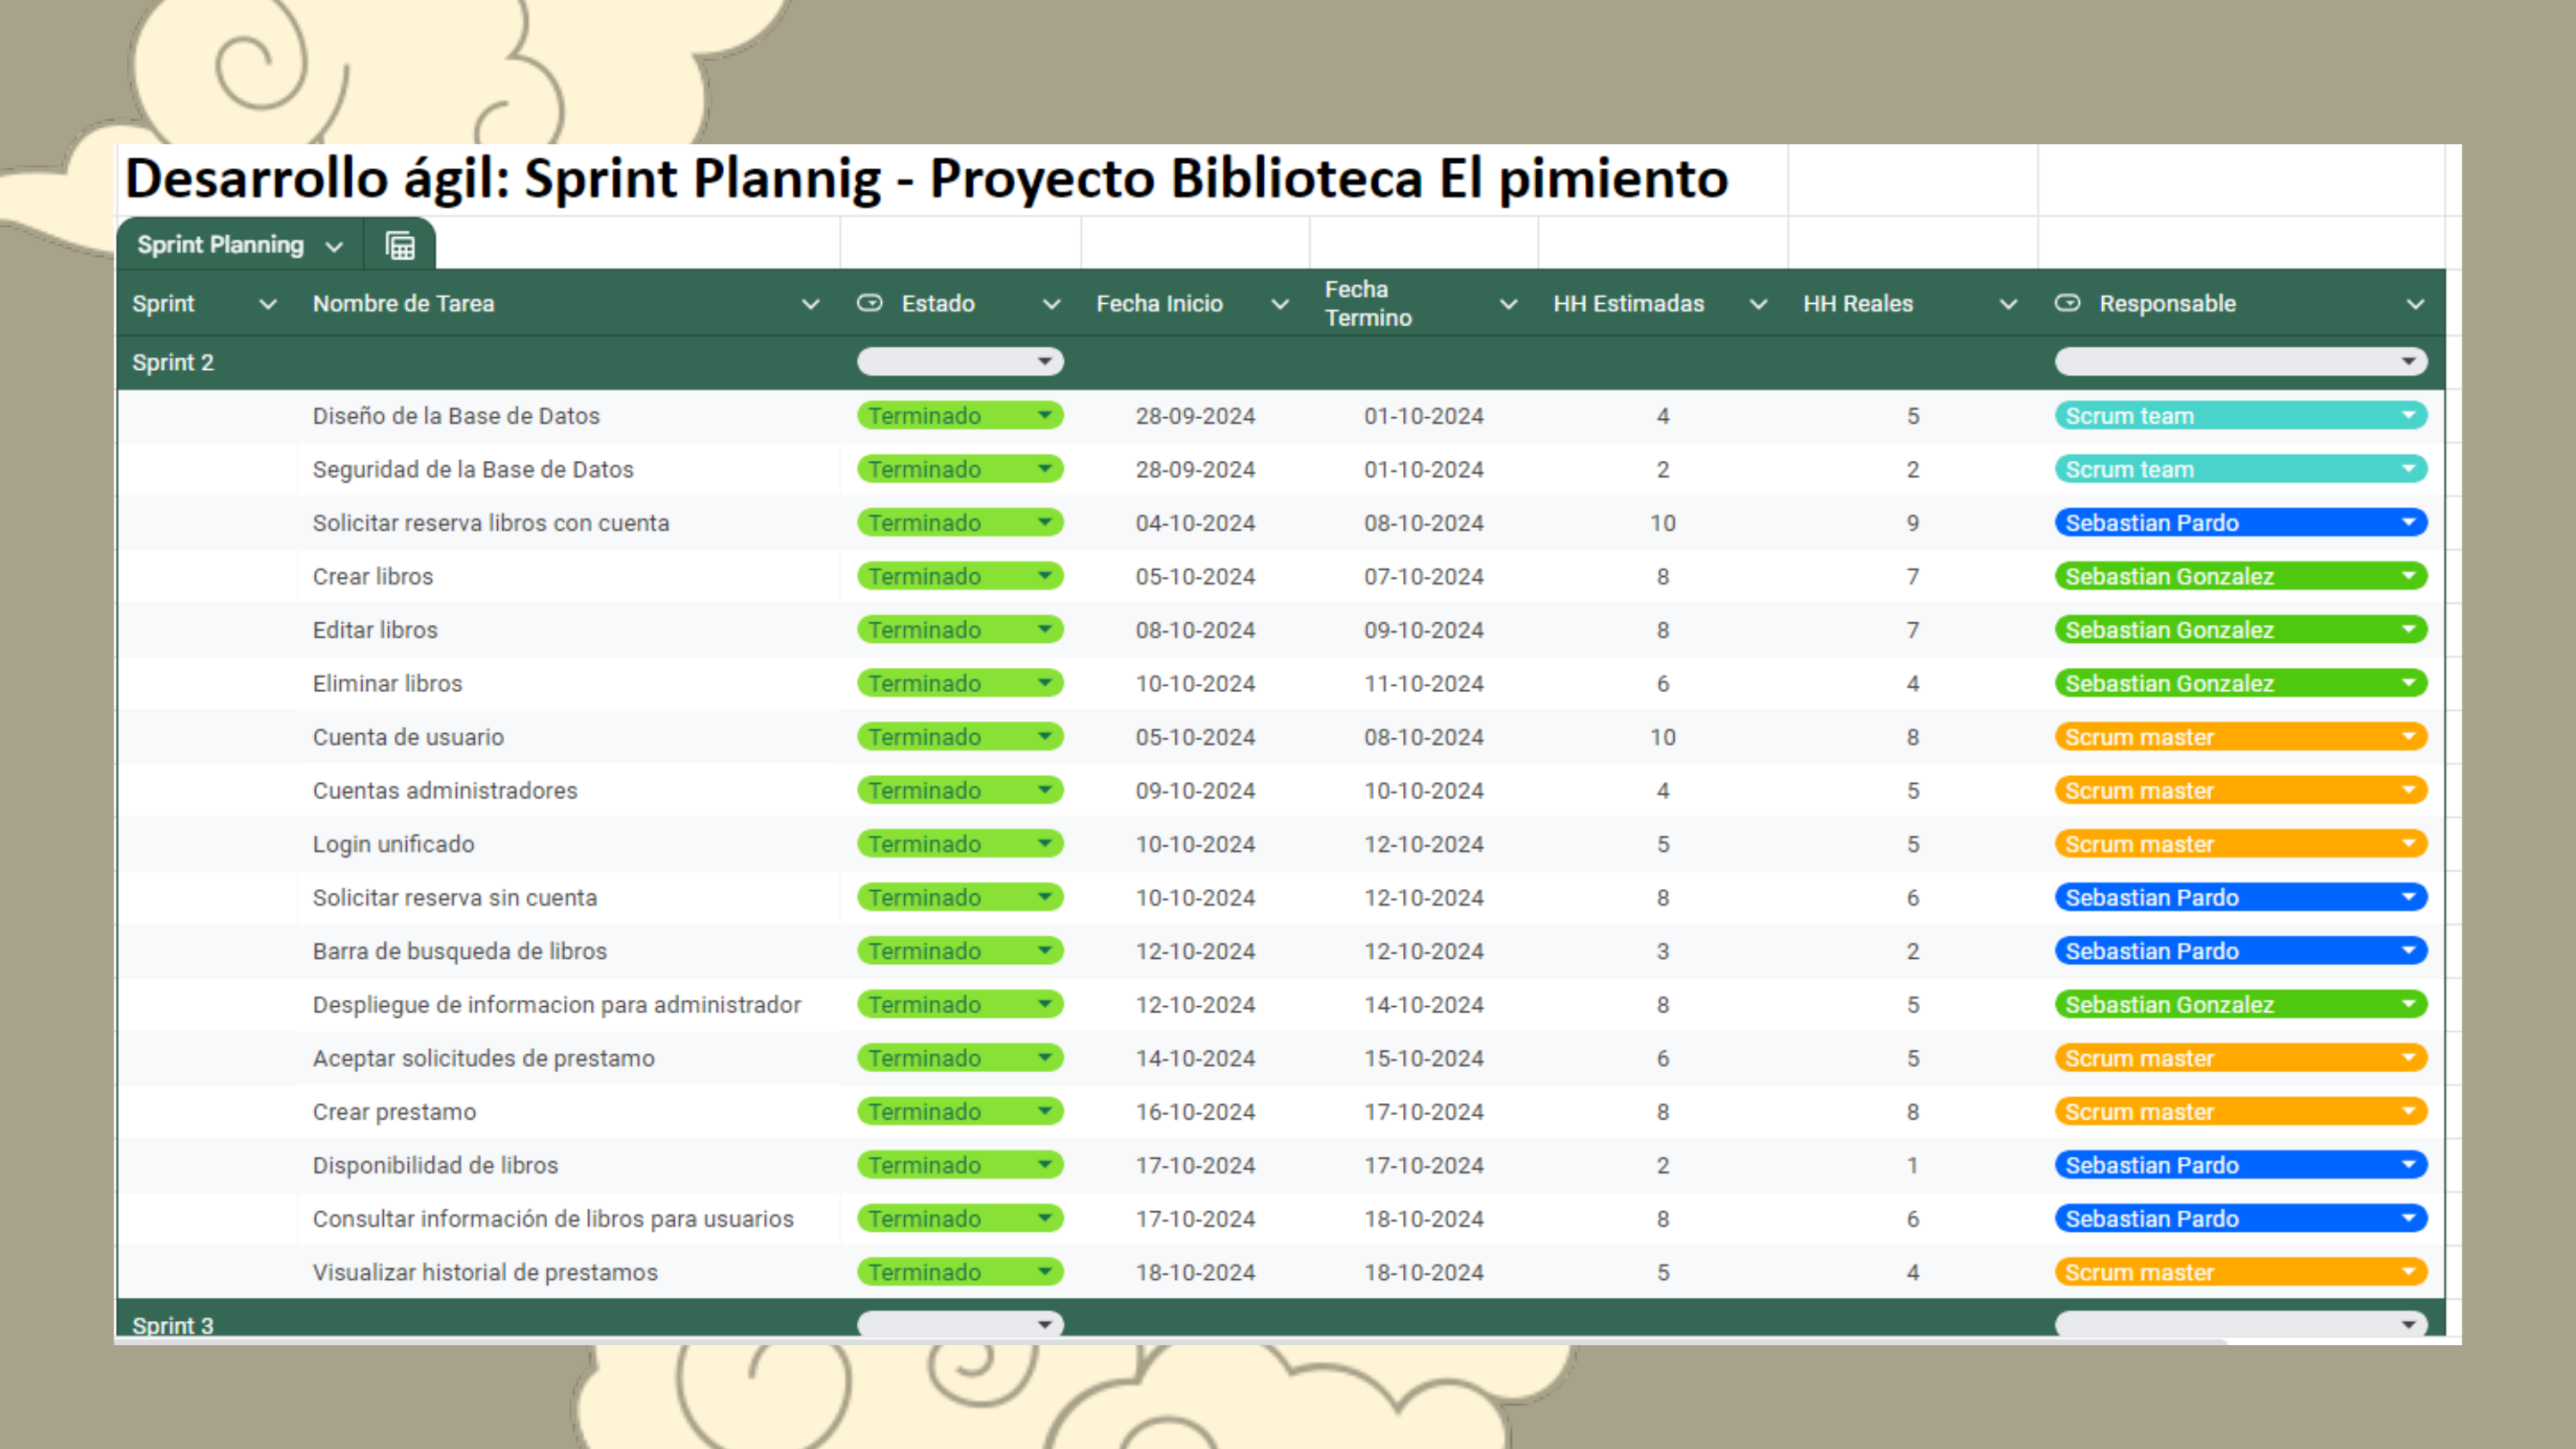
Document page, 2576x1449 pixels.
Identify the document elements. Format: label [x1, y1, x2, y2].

text_box [0, 0, 806, 309]
text_box [556, 1345, 1587, 1449]
text_box [113, 144, 2463, 1345]
